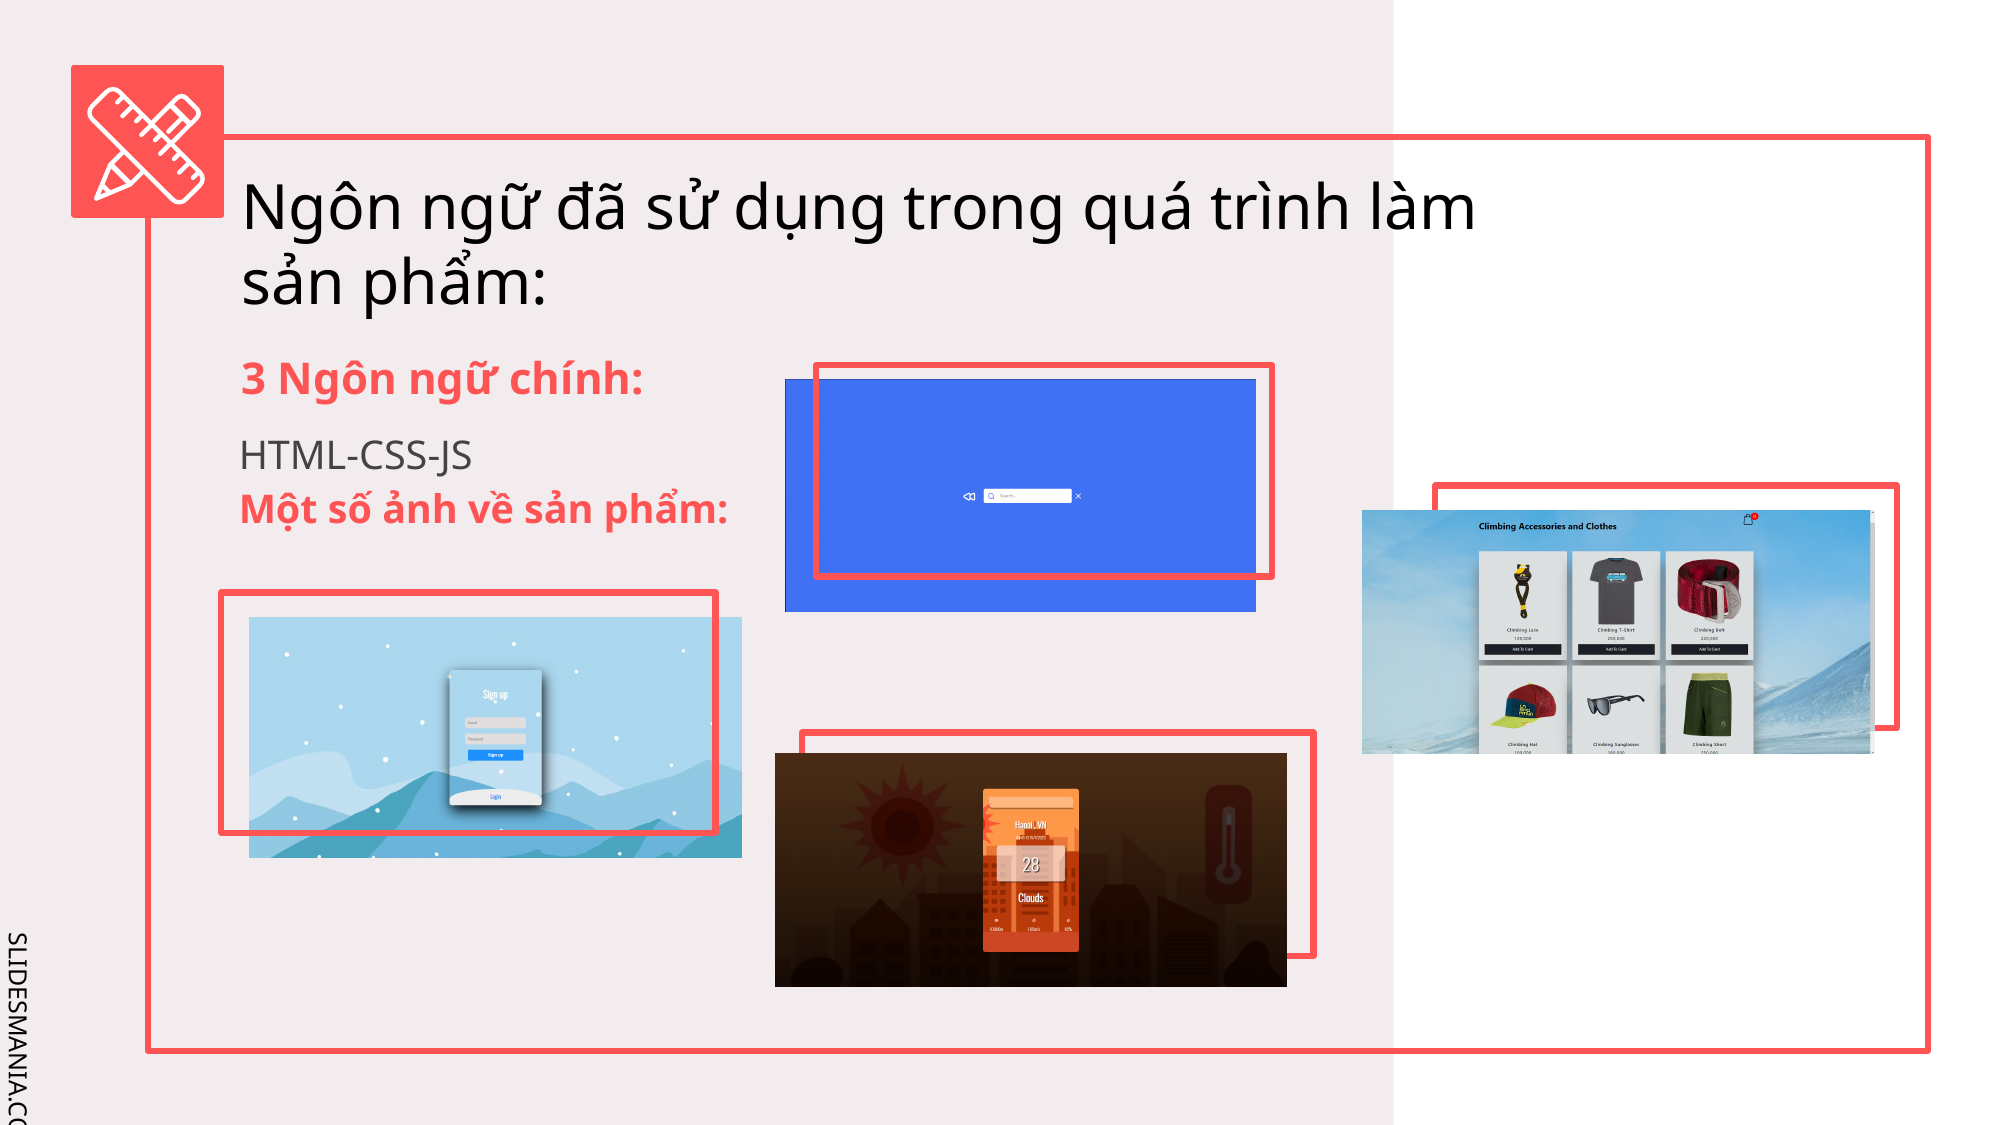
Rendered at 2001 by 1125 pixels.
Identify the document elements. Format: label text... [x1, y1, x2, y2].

picture [784, 379, 1256, 612]
picture [774, 752, 1287, 987]
text_box [1435, 485, 1897, 729]
text_box [87, 86, 205, 205]
text_box [802, 732, 1314, 957]
picture [1362, 510, 1875, 754]
title Ngôn ngữ đã sử dụng trong quá trình làm sản phẩm: [221, 168, 1522, 316]
picture [249, 617, 742, 859]
text_box [816, 364, 1273, 577]
subtitle 3 Ngôn ngữ chính: [221, 322, 1027, 402]
list HTML-CSS-JS Một số ảnh về sản phẩm: [218, 402, 1024, 967]
text_box [221, 592, 716, 833]
